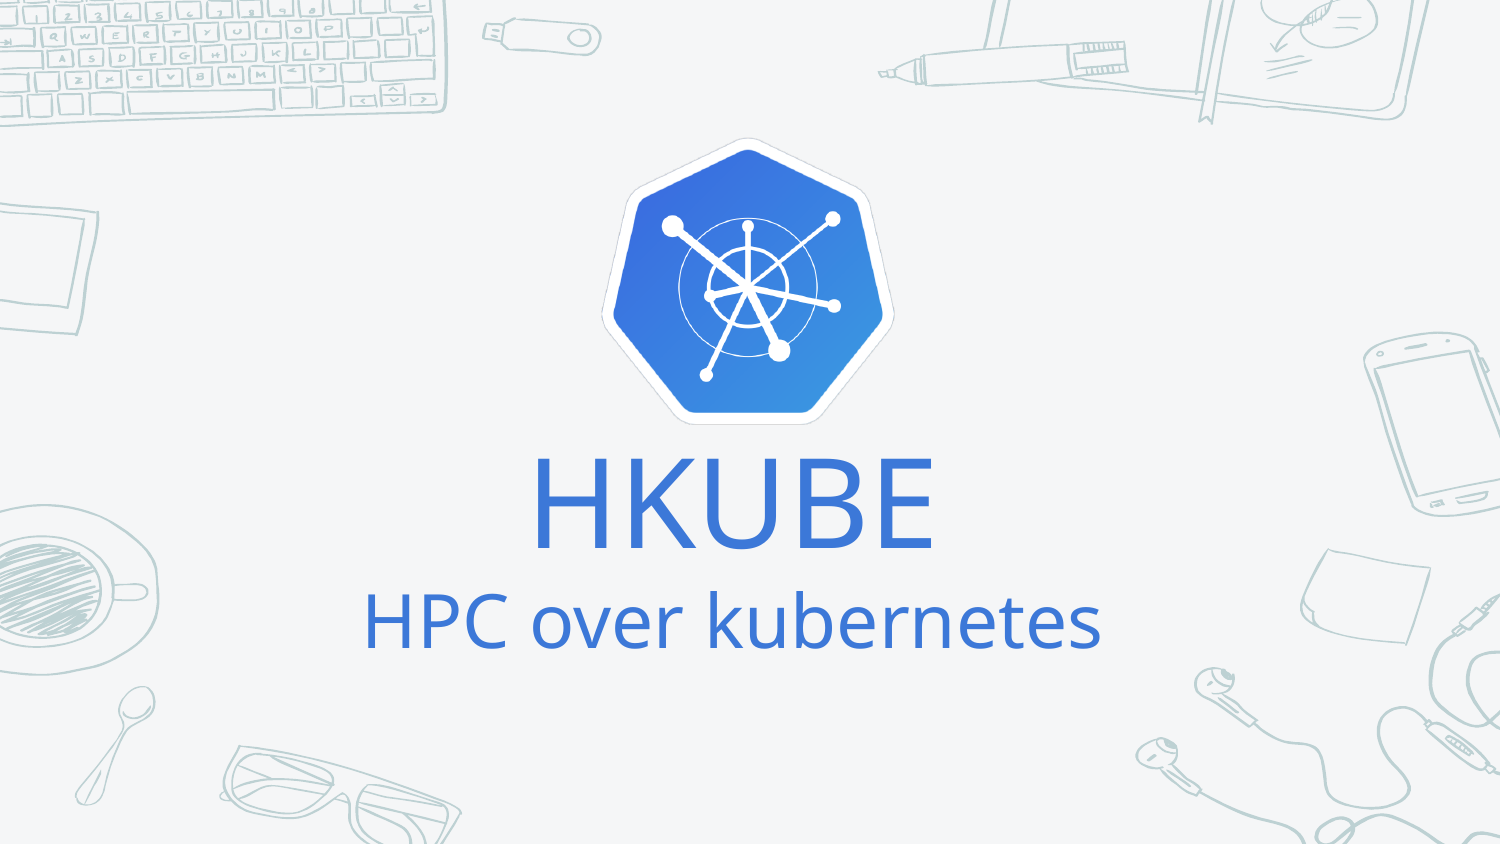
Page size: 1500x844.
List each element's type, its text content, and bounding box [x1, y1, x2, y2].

picture [387, 53, 1113, 507]
title HKUBE HPC over kubernetes [168, 506, 1298, 679]
